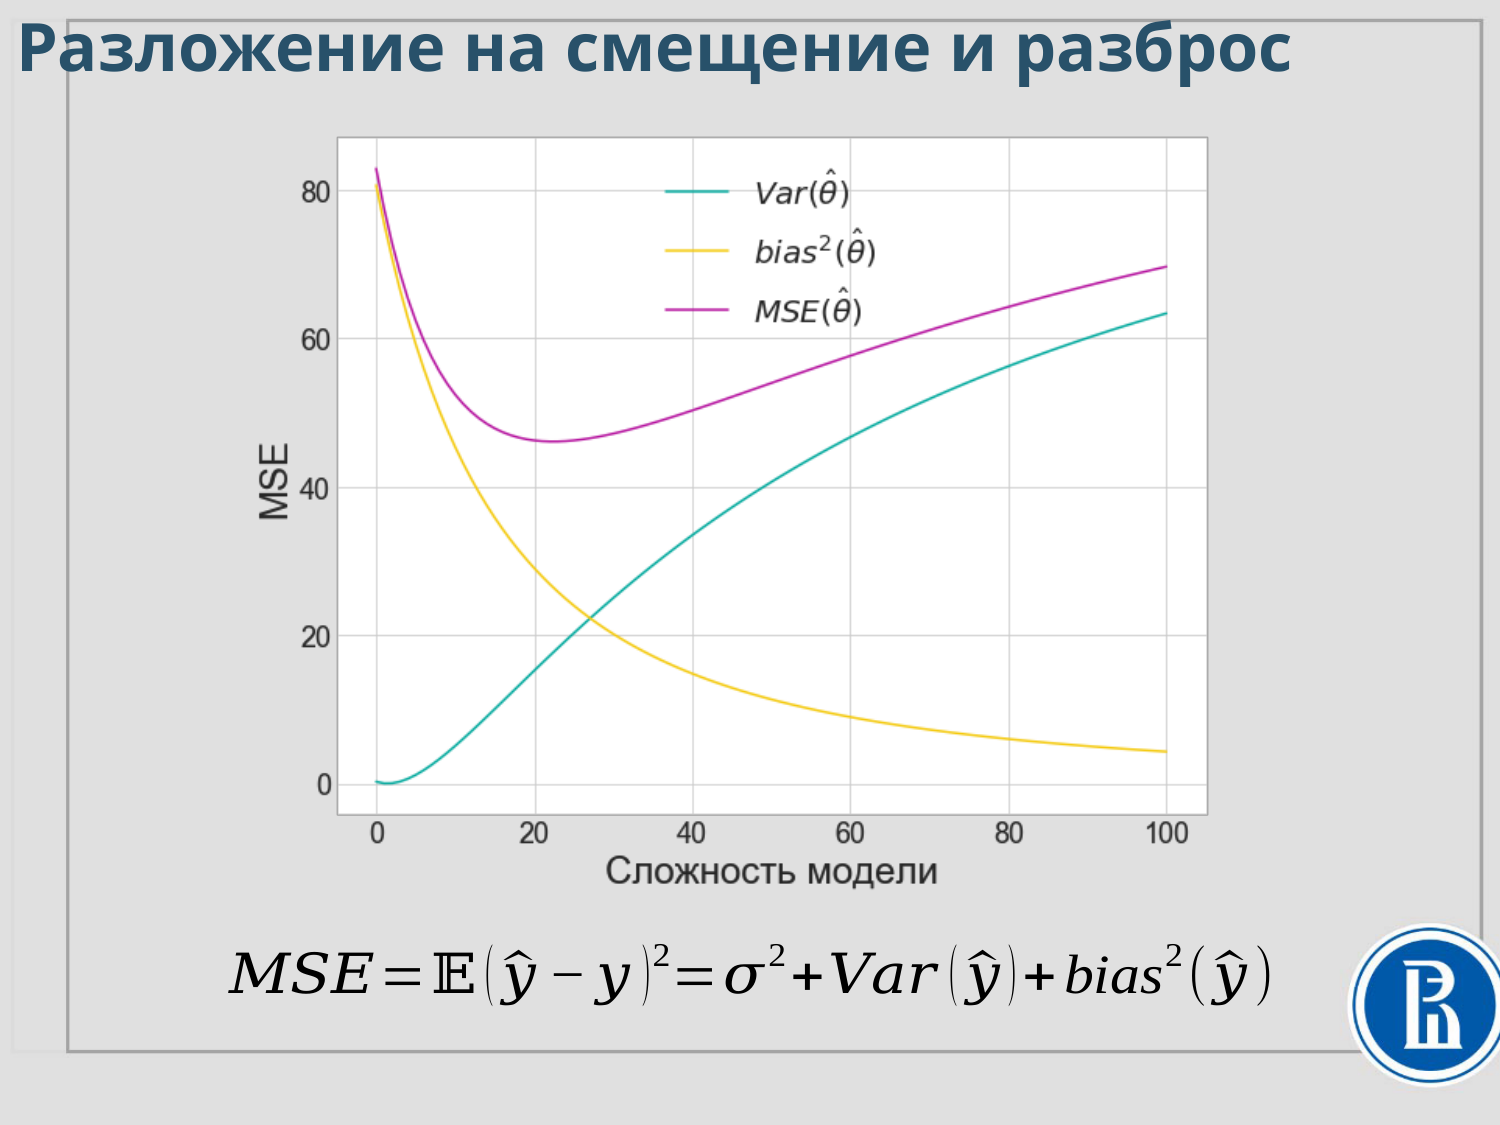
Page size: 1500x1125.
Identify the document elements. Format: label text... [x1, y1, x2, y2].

picture [0, 0, 1500, 1125]
text_box Разложение на смещение и разброс [1, 0, 1500, 94]
